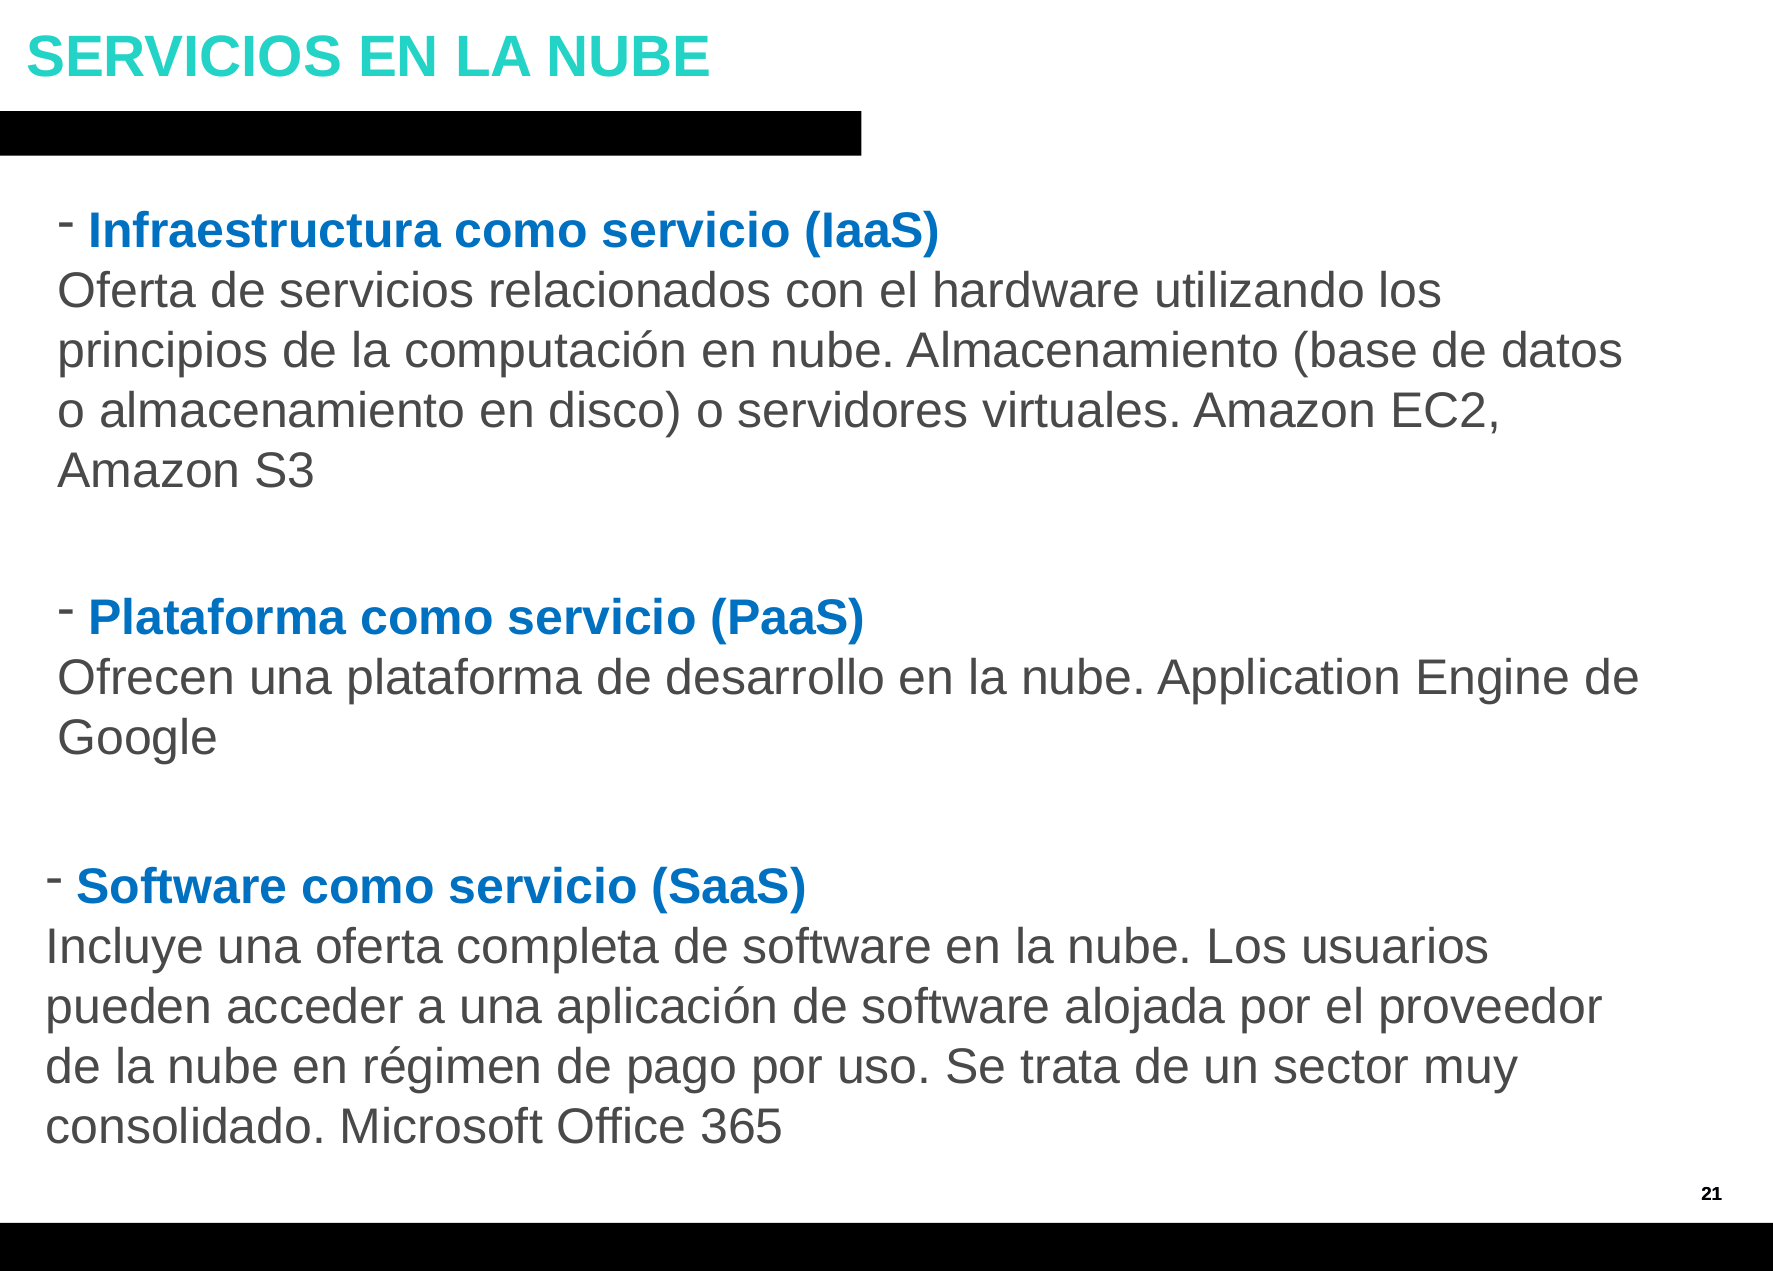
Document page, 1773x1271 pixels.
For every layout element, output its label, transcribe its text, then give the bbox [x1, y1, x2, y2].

text_box 21 [1686, 1162, 1756, 1223]
text_box Infraestructura como servicio (IaaS) Oferta de servicios relacionados con el hardware utilizando los principios de la computación en nube. Almacenamiento (base de datos o almacenamiento en disco) o servidores virtuales. Amazon EC2, Amazon S3 [42, 190, 1660, 505]
text_box [348, 0, 499, 98]
text_box Plataforma como servicio (PaaS) Ofrecen una plataforma de desarrollo en la nube. Application Engine de Google [42, 576, 1660, 772]
text_box Software como servicio (SaaS) Incluye una oferta completa de software en la nube. Los usuarios pueden acceder a una aplicación de software alojada por el proveedor de la nube en régimen de pago por uso. Se trata de un sector muy consolidado. Microsoft Office 365 [31, 846, 1649, 1162]
title SERVICIOS EN LA NUBE [11, 10, 1449, 111]
text_box [0, 109, 863, 158]
